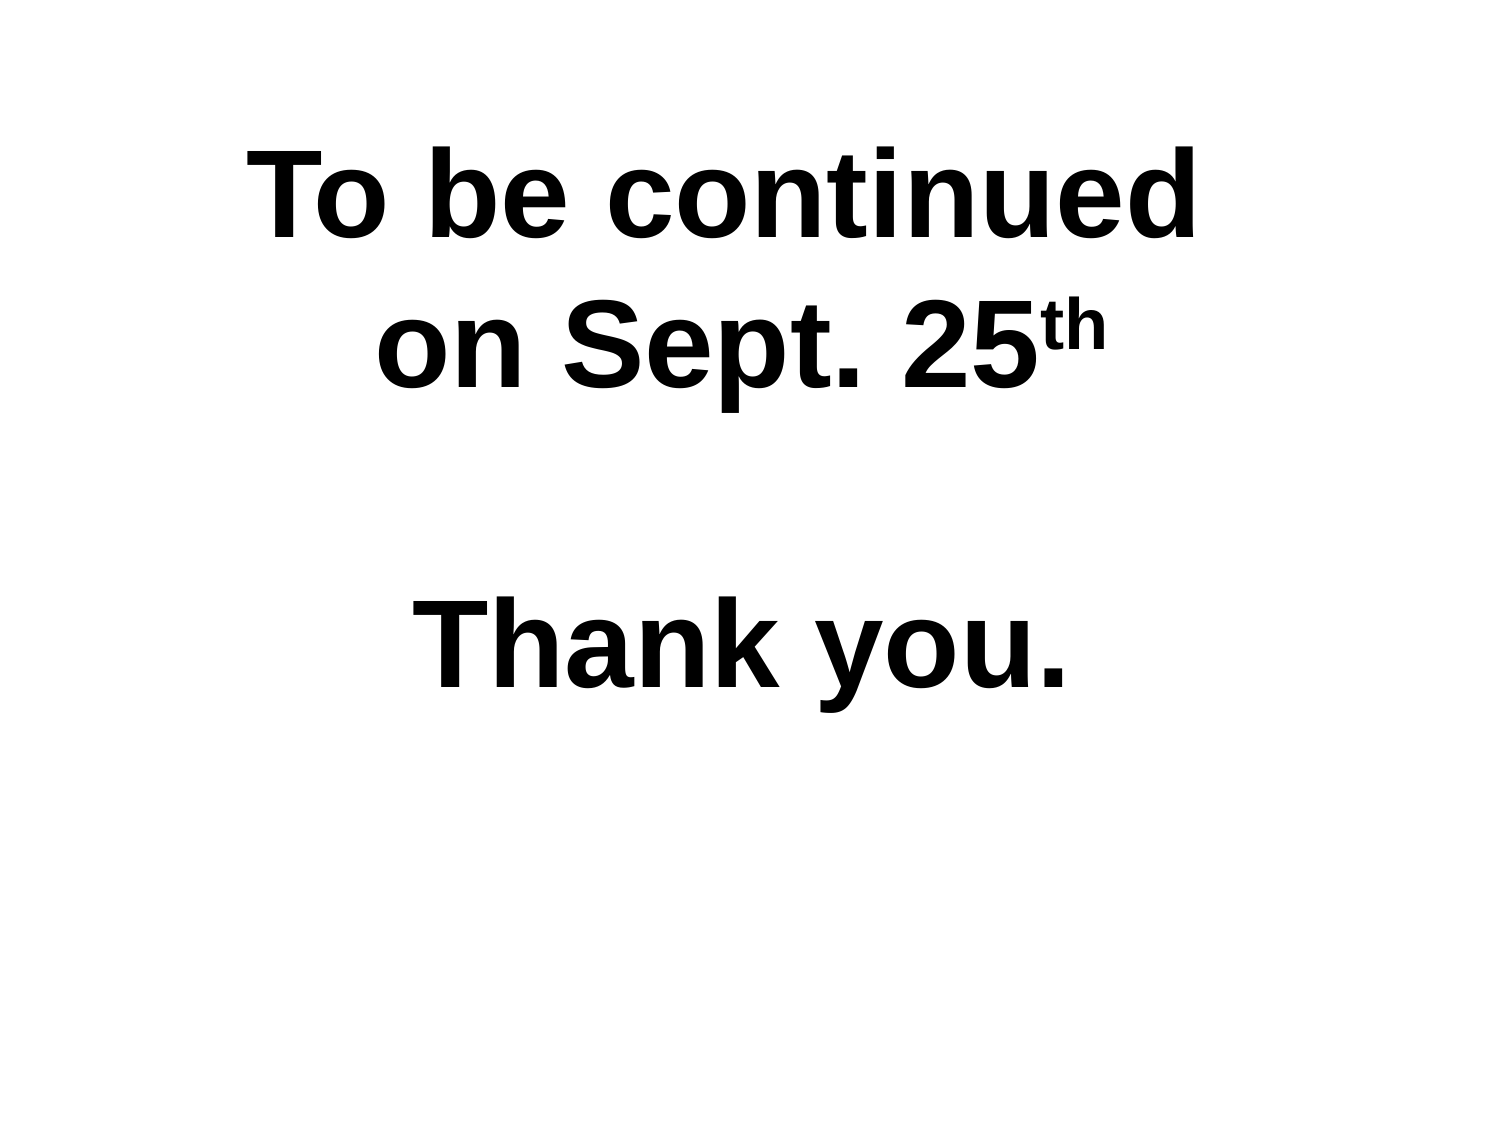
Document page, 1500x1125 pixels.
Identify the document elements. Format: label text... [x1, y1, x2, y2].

text_box To be continued on Sept. 25th Thank you. [231, 104, 1252, 720]
